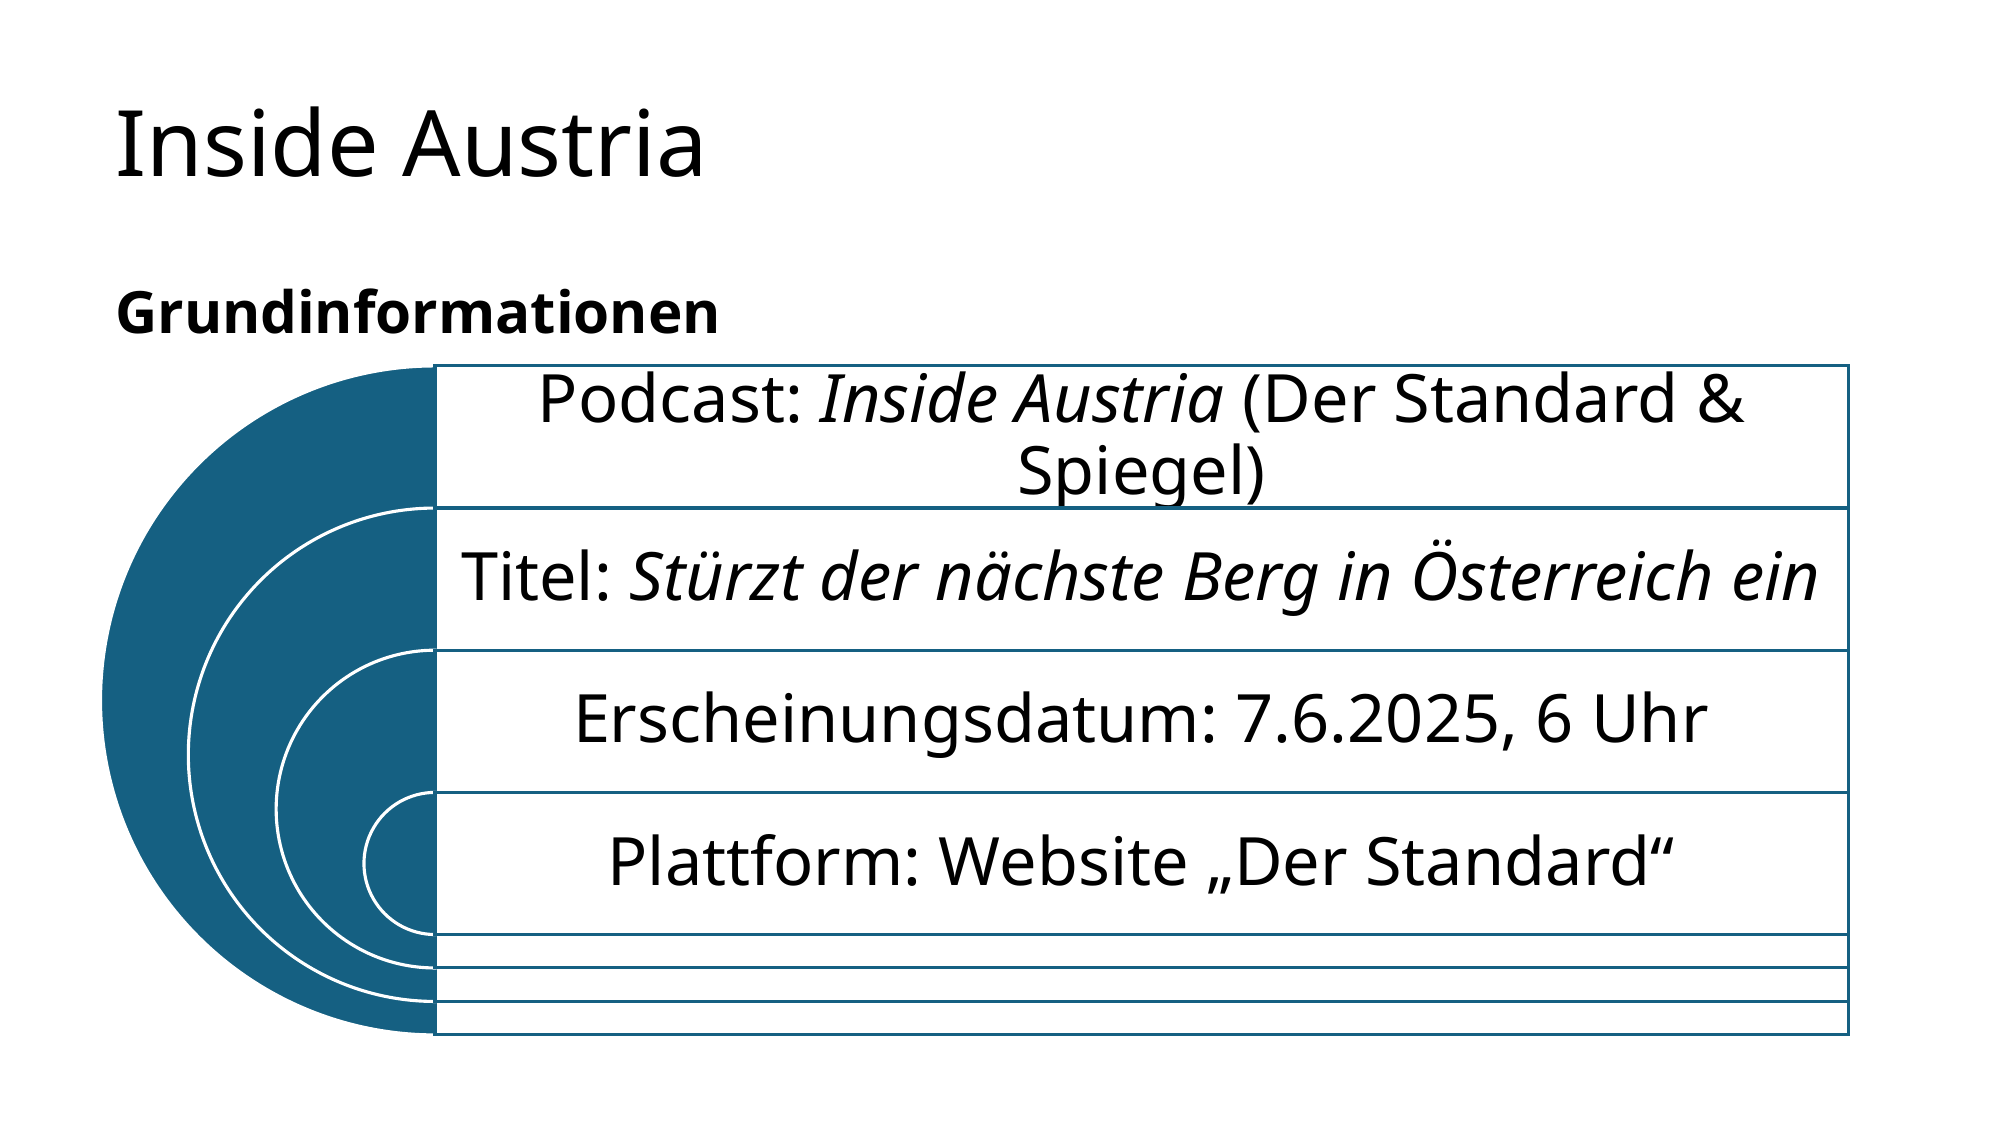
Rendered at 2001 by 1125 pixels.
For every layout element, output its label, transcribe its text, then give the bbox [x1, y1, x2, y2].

title Inside Austria [100, 90, 1896, 276]
text_box Grundinformationen [100, 275, 1849, 363]
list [99, 365, 1849, 1036]
